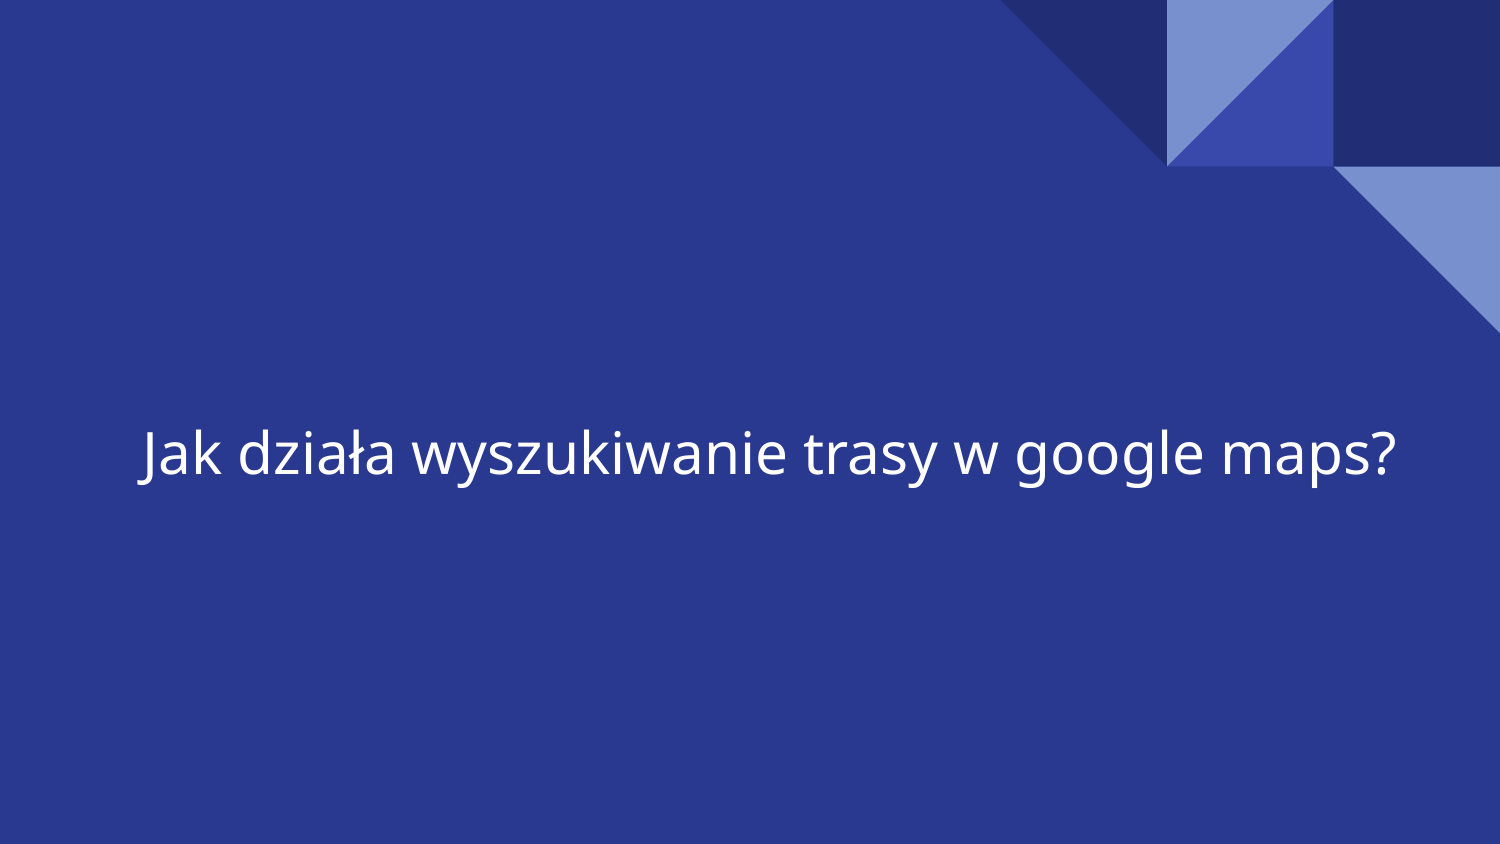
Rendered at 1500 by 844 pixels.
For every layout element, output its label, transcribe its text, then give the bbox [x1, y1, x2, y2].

title Jak działa wyszukiwanie trasy w google maps? [96, 368, 1445, 507]
